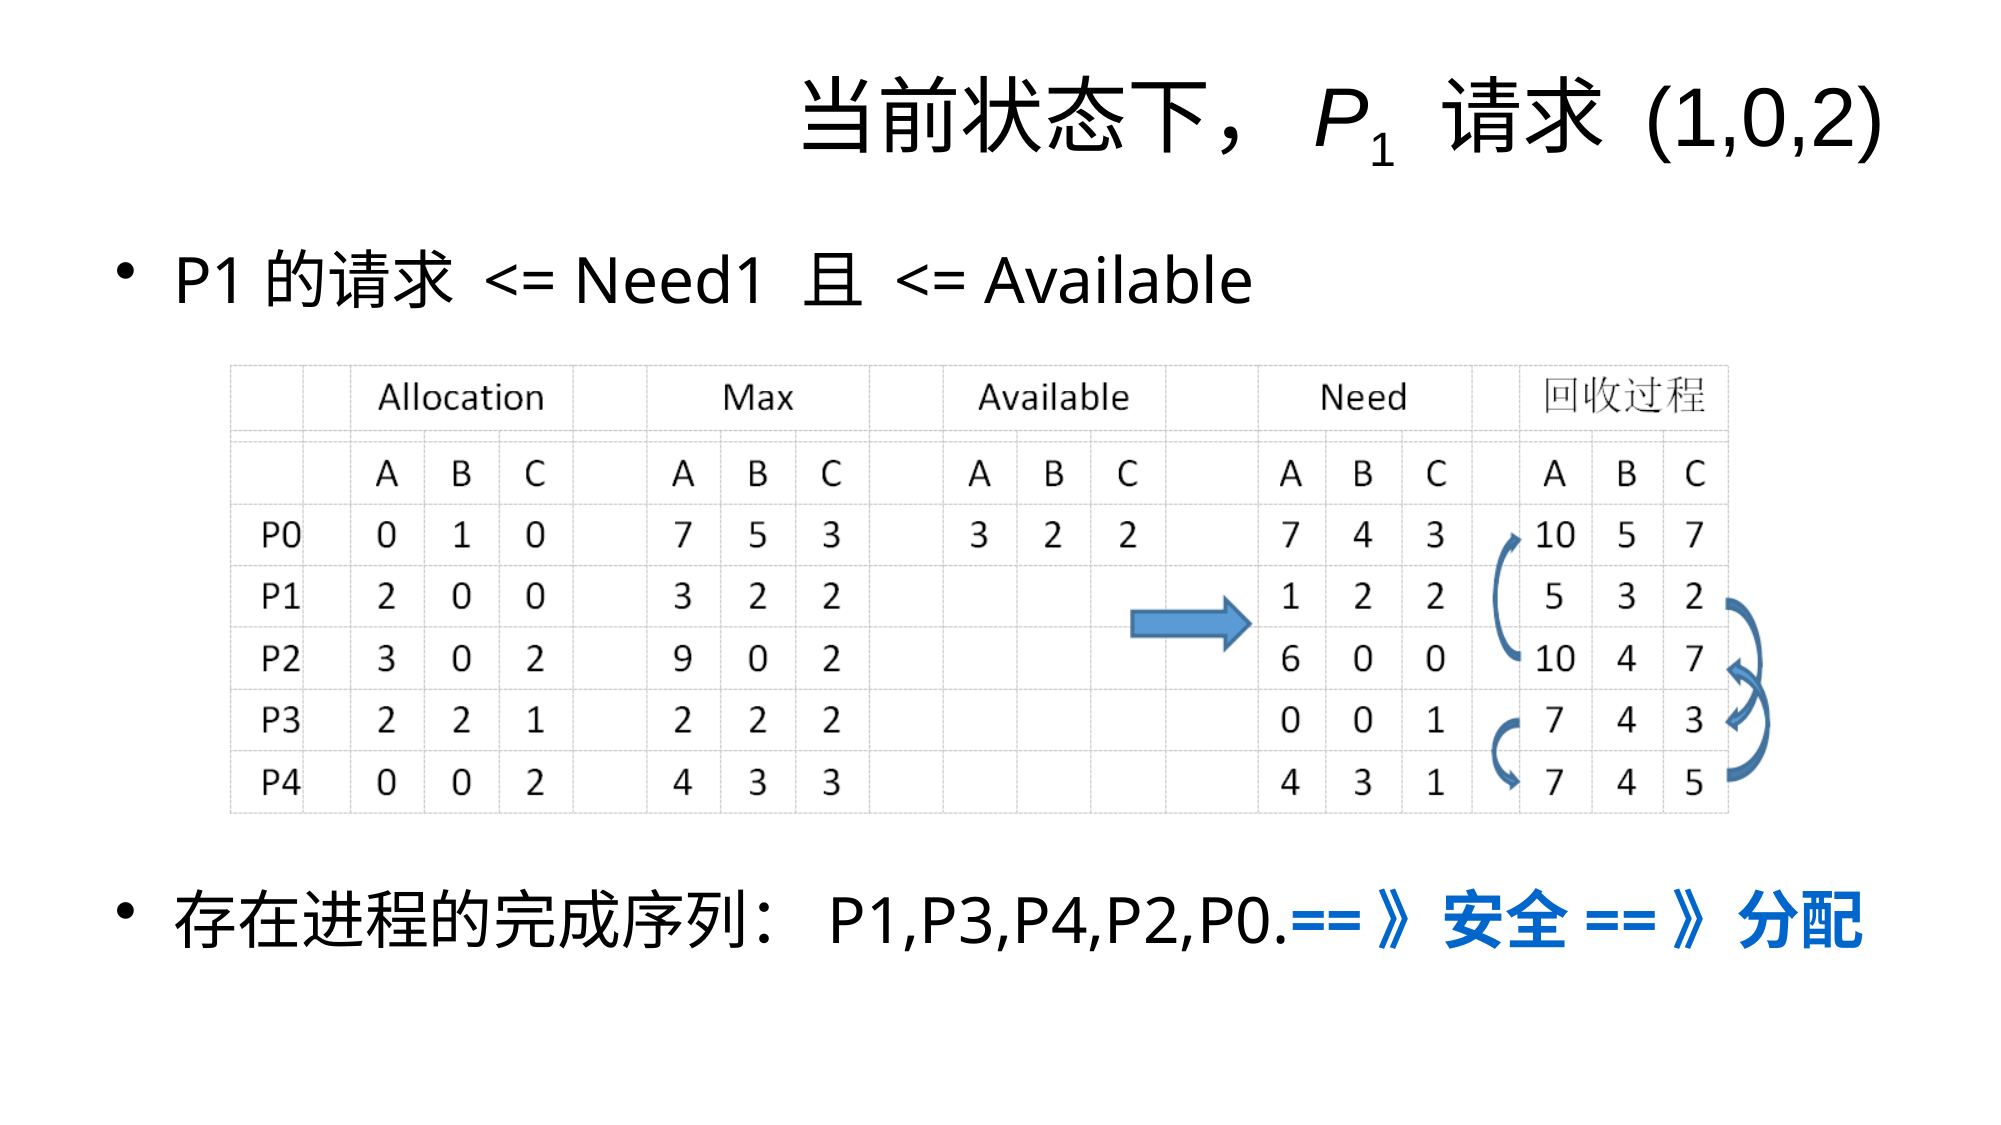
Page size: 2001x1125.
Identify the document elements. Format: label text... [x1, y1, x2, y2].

title 当前状态下，P1 请求 (1,0,2) [99, 44, 1901, 193]
picture [224, 357, 1776, 821]
list P1的请求 <= Need1 且 <= Available 存在进程的完成序列：P1,P3,P4,P2,P0.==》安全==》分配 [99, 193, 1901, 1006]
